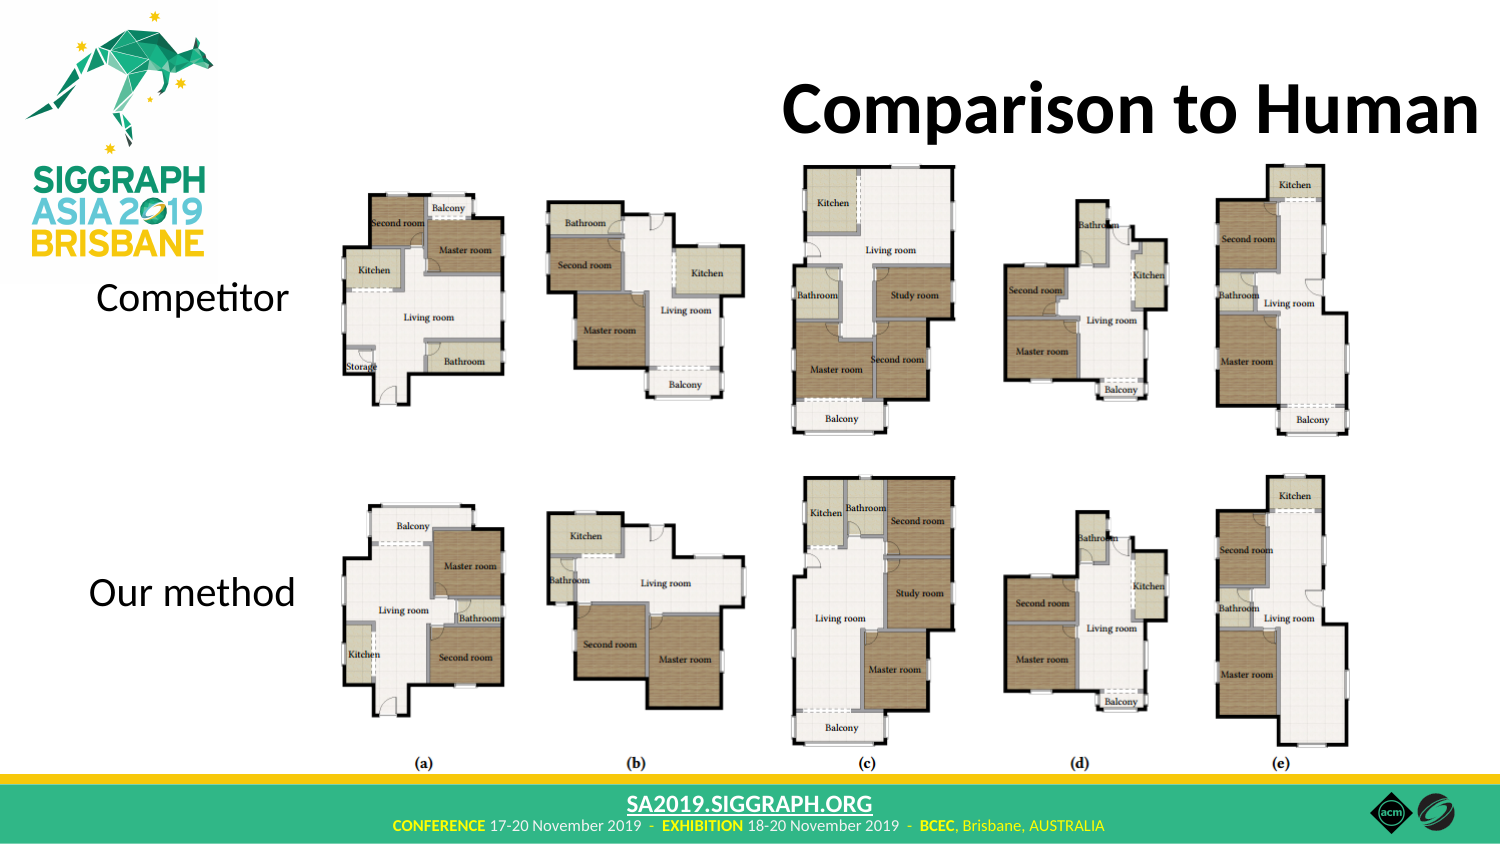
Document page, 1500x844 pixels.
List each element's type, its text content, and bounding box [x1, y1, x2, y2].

text_box Comparison to Human [255, 58, 1482, 164]
picture [1368, 785, 1463, 839]
text_box Competitor [81, 261, 305, 327]
picture [332, 158, 1363, 773]
text_box Our method [74, 557, 312, 622]
picture [0, 0, 218, 284]
